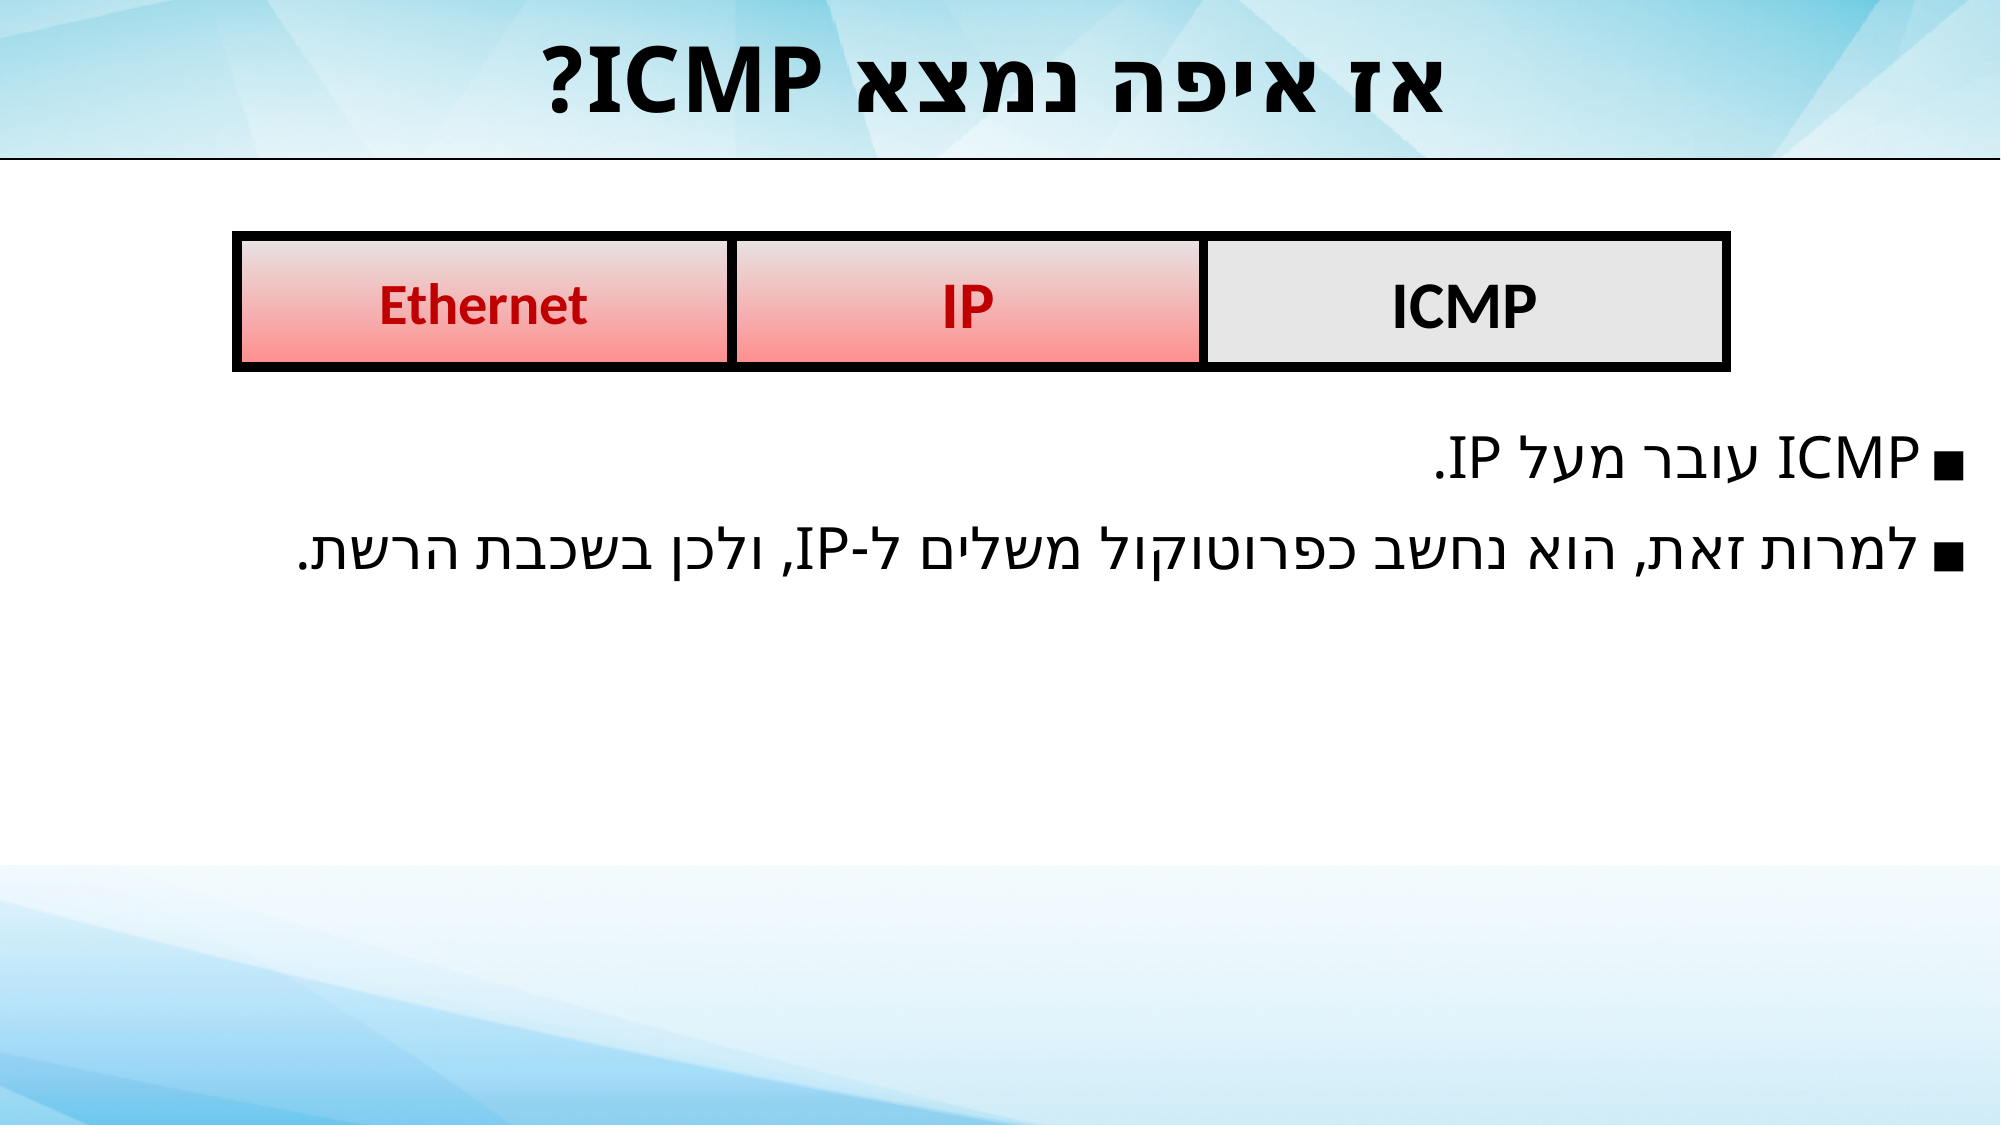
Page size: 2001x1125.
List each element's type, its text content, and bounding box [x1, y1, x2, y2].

text_box IP [732, 236, 1204, 367]
text_box ICMP עובר מעל IP. למרות זאת, הוא נחשב כפרוטוקול משלים ל-IP, ולכן בשכבת הרשת. [13, 412, 1985, 1121]
picture [0, 0, 2001, 158]
text_box [25, 183, 1972, 412]
text_box ICMP [1204, 236, 1727, 367]
picture [0, 865, 2001, 1125]
title אז איפה נמצא ICMP? [0, 6, 1989, 160]
text_box Ethernet [236, 236, 732, 367]
